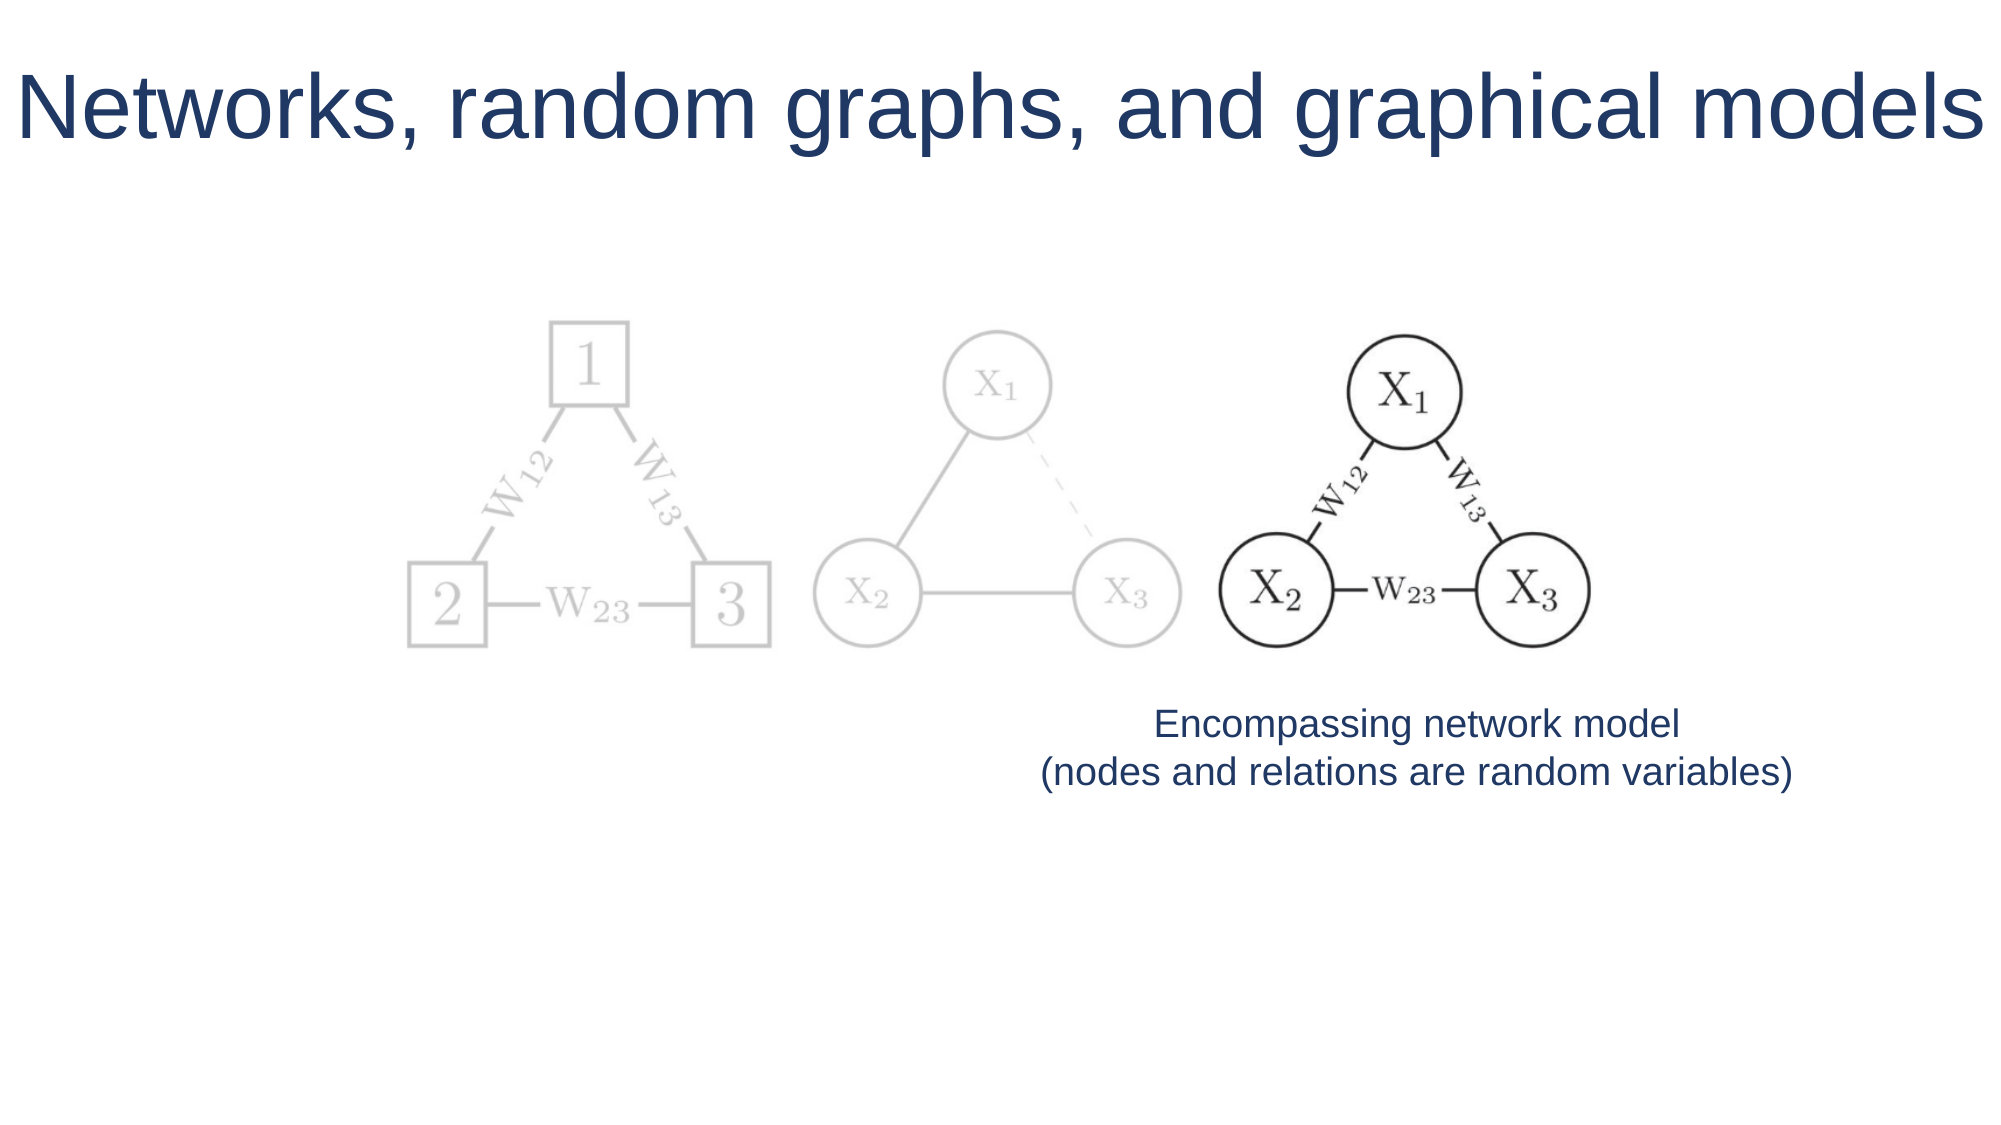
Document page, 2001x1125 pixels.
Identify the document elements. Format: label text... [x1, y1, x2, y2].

text_box Encompassing network model (nodes and relations are random variables) [1025, 690, 1810, 801]
title Networks, random graphs, and graphical models [0, 0, 2000, 218]
text_box [358, 289, 1153, 675]
picture [405, 296, 1595, 668]
